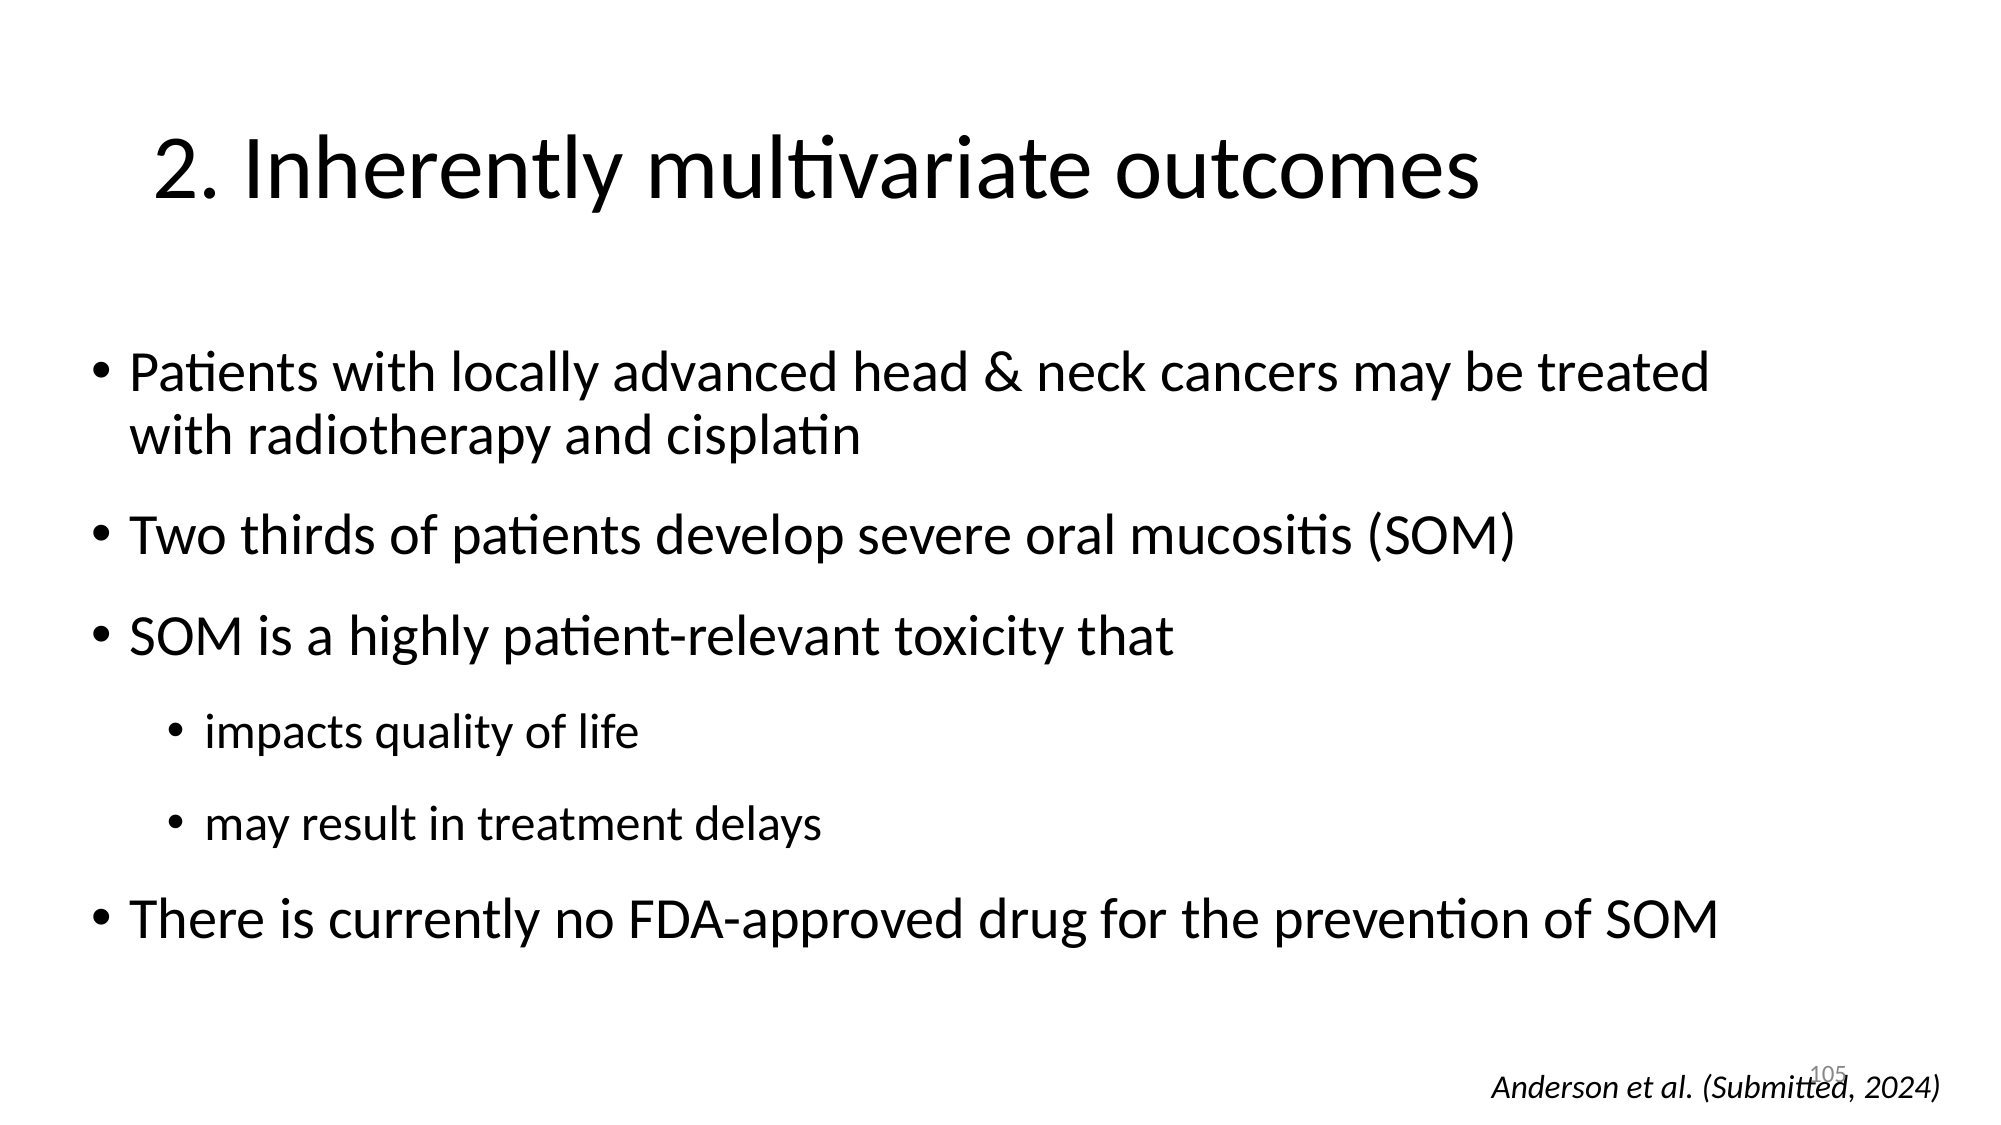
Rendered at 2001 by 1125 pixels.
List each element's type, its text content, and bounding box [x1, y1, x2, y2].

text_box Anderson et al. (Submitted, 2024) [1476, 1057, 1981, 1125]
list Patients with locally advanced head & neck cancers may be treated with radiotherapy and cisplatin Two thirds of patients develop severe oral mucositis (SOM) SOM is a highly patient-relevant toxicity that impacts quality of life may result in treatment delays There is currently no FDA-approved drug for the prevention of SOM [76, 334, 1840, 1048]
title 2. Inherently multivariate outcomes [137, 59, 1863, 278]
slide_number ‹#› [1412, 1042, 1863, 1103]
